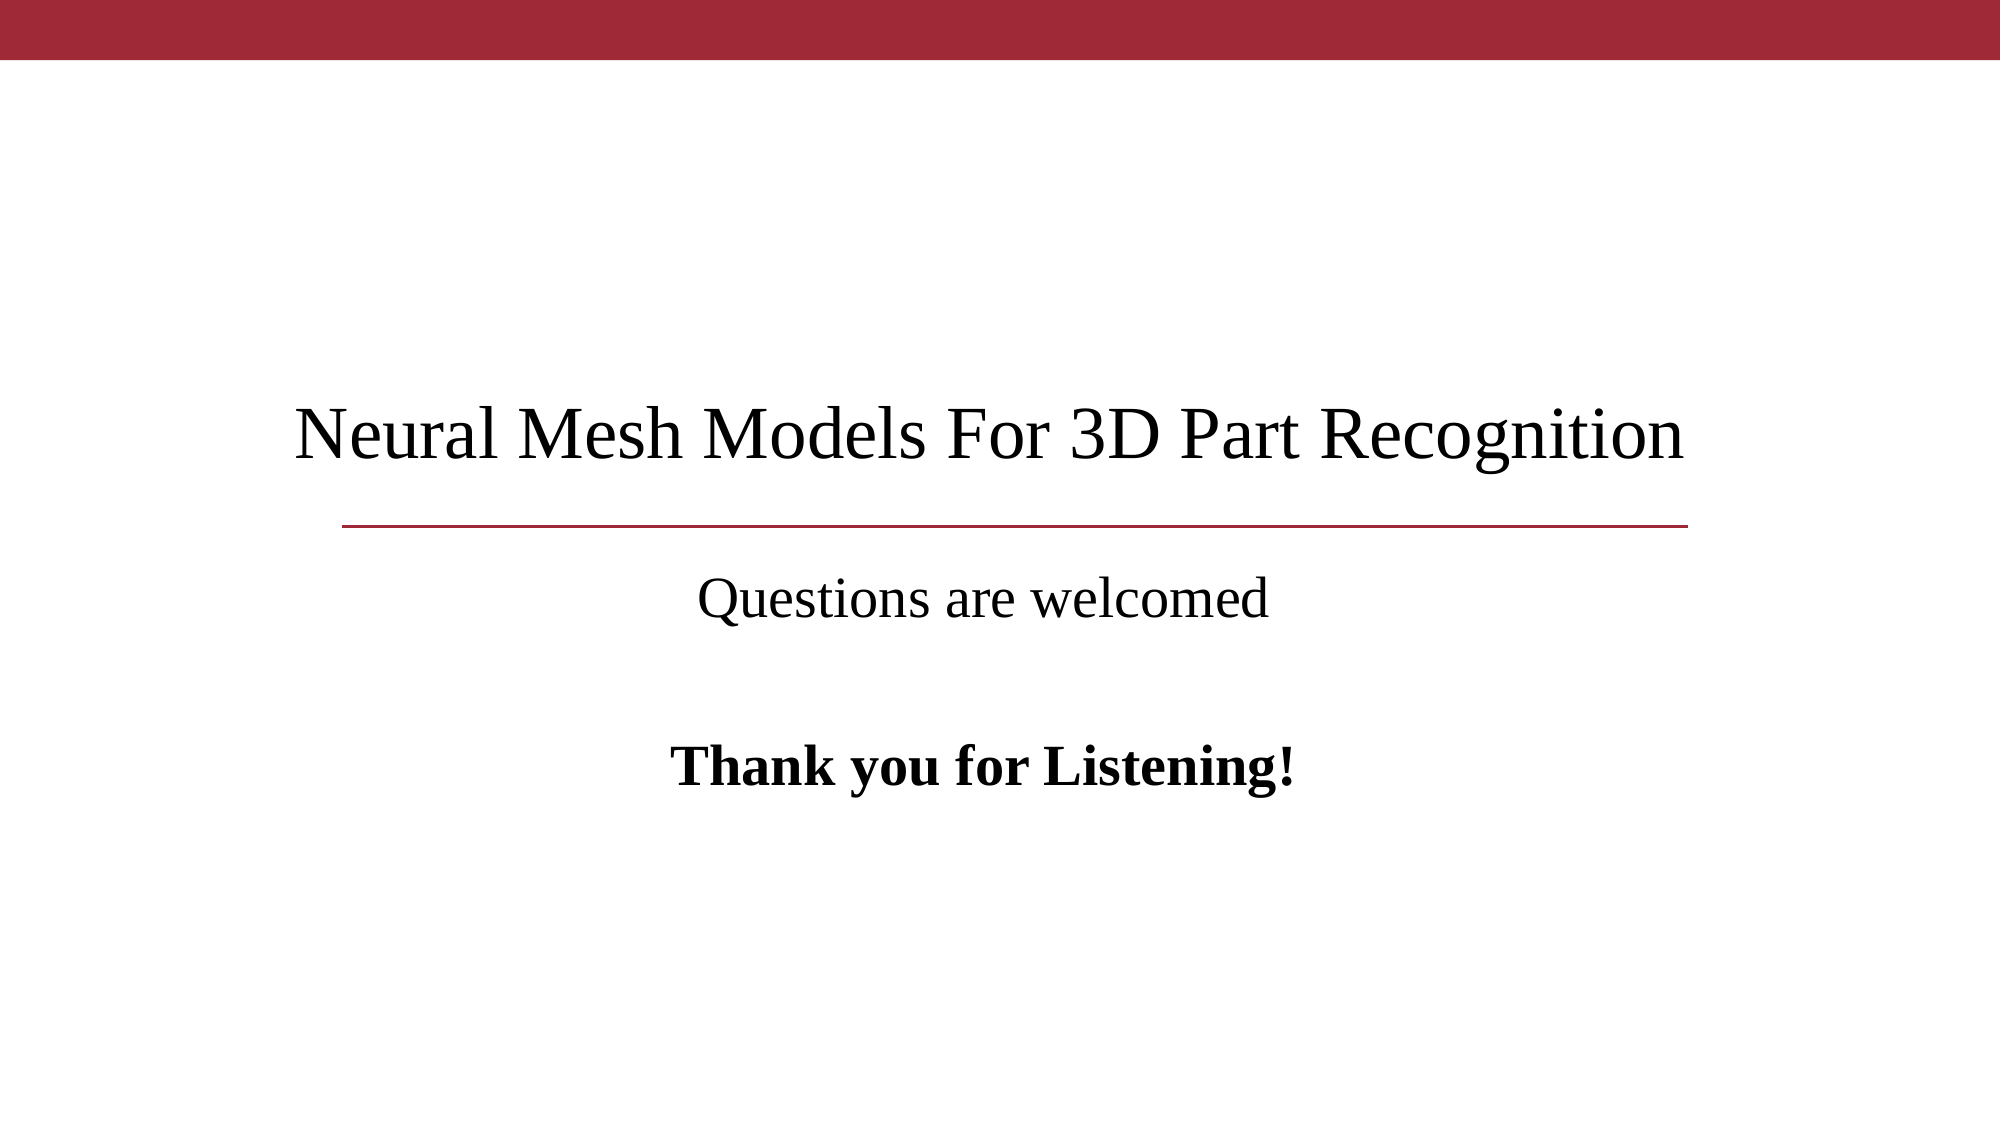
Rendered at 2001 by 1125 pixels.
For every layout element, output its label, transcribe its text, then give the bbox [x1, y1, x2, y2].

title Neural Mesh Models For 3D Part Recognition [30, 294, 1970, 482]
text_box [0, 0, 2000, 61]
subtitle Questions are welcomed Thank you for Listening! [233, 560, 1734, 832]
